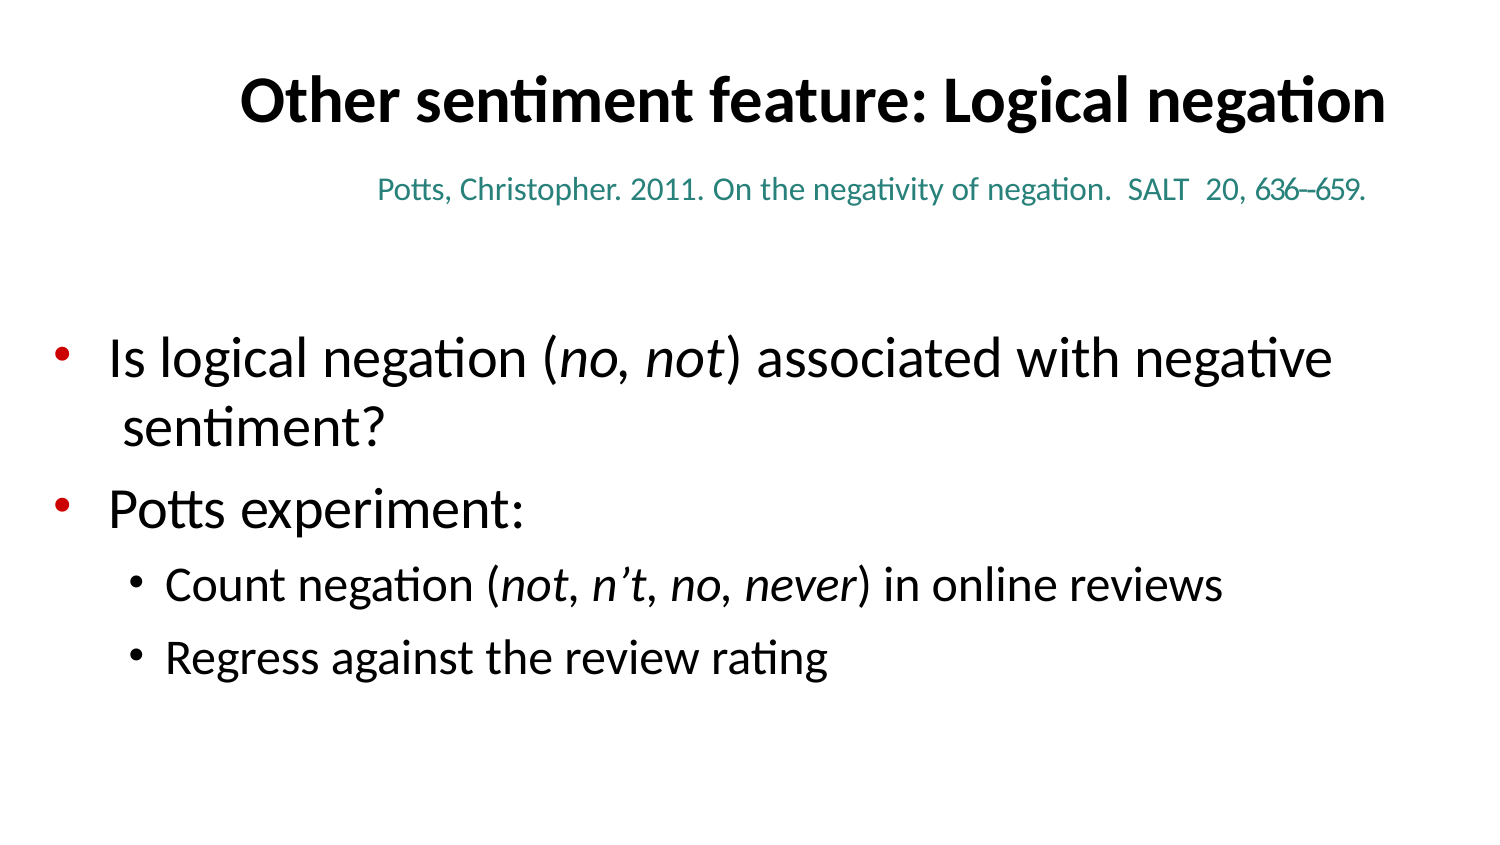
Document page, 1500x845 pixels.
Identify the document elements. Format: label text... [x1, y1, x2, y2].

text_box Is logical negation (no, not) associated with negative sentiment? Potts experiment: Count negation (not, n’t, no, never) in online reviews Regress against the review rating [50, 314, 1348, 685]
text_box Potts, Christopher. 2011. On the negativity of negation. SALT 20, 636-­‐659. [375, 164, 1392, 207]
title Other sentiment feature: Logical negation [237, 54, 1401, 198]
